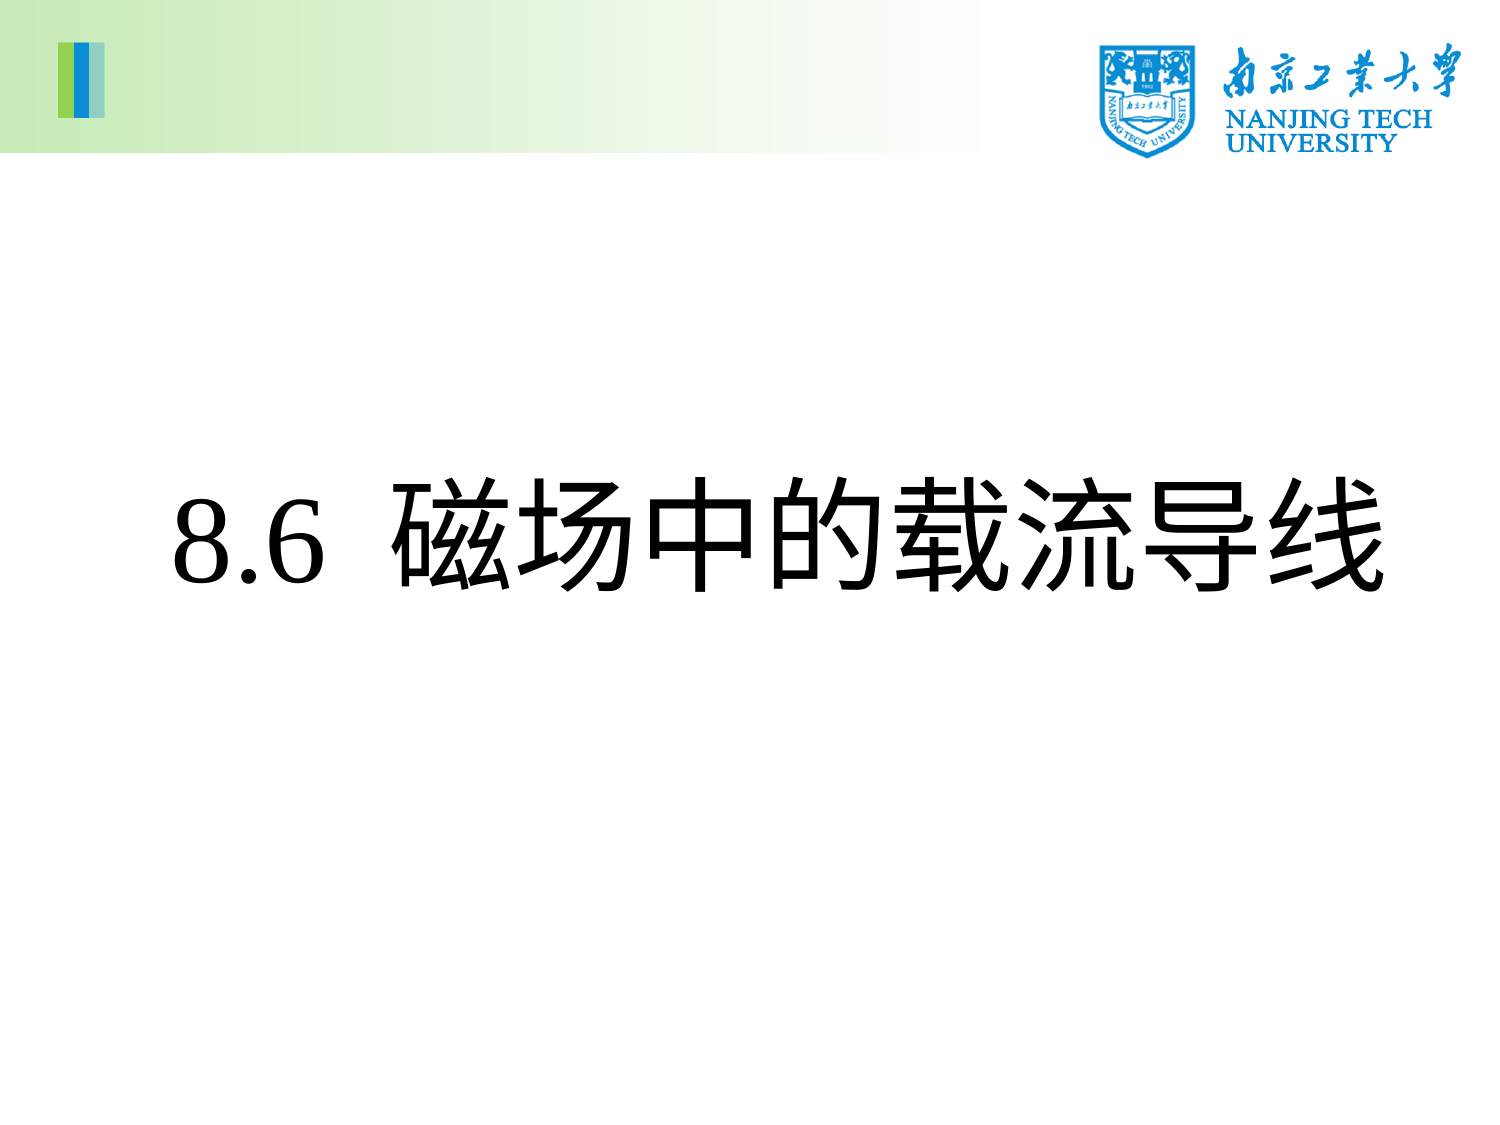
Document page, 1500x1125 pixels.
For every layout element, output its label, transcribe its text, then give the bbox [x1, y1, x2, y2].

text_box 8.6 磁场中的载流导线 [155, 449, 1403, 615]
picture [0, 0, 1500, 1125]
